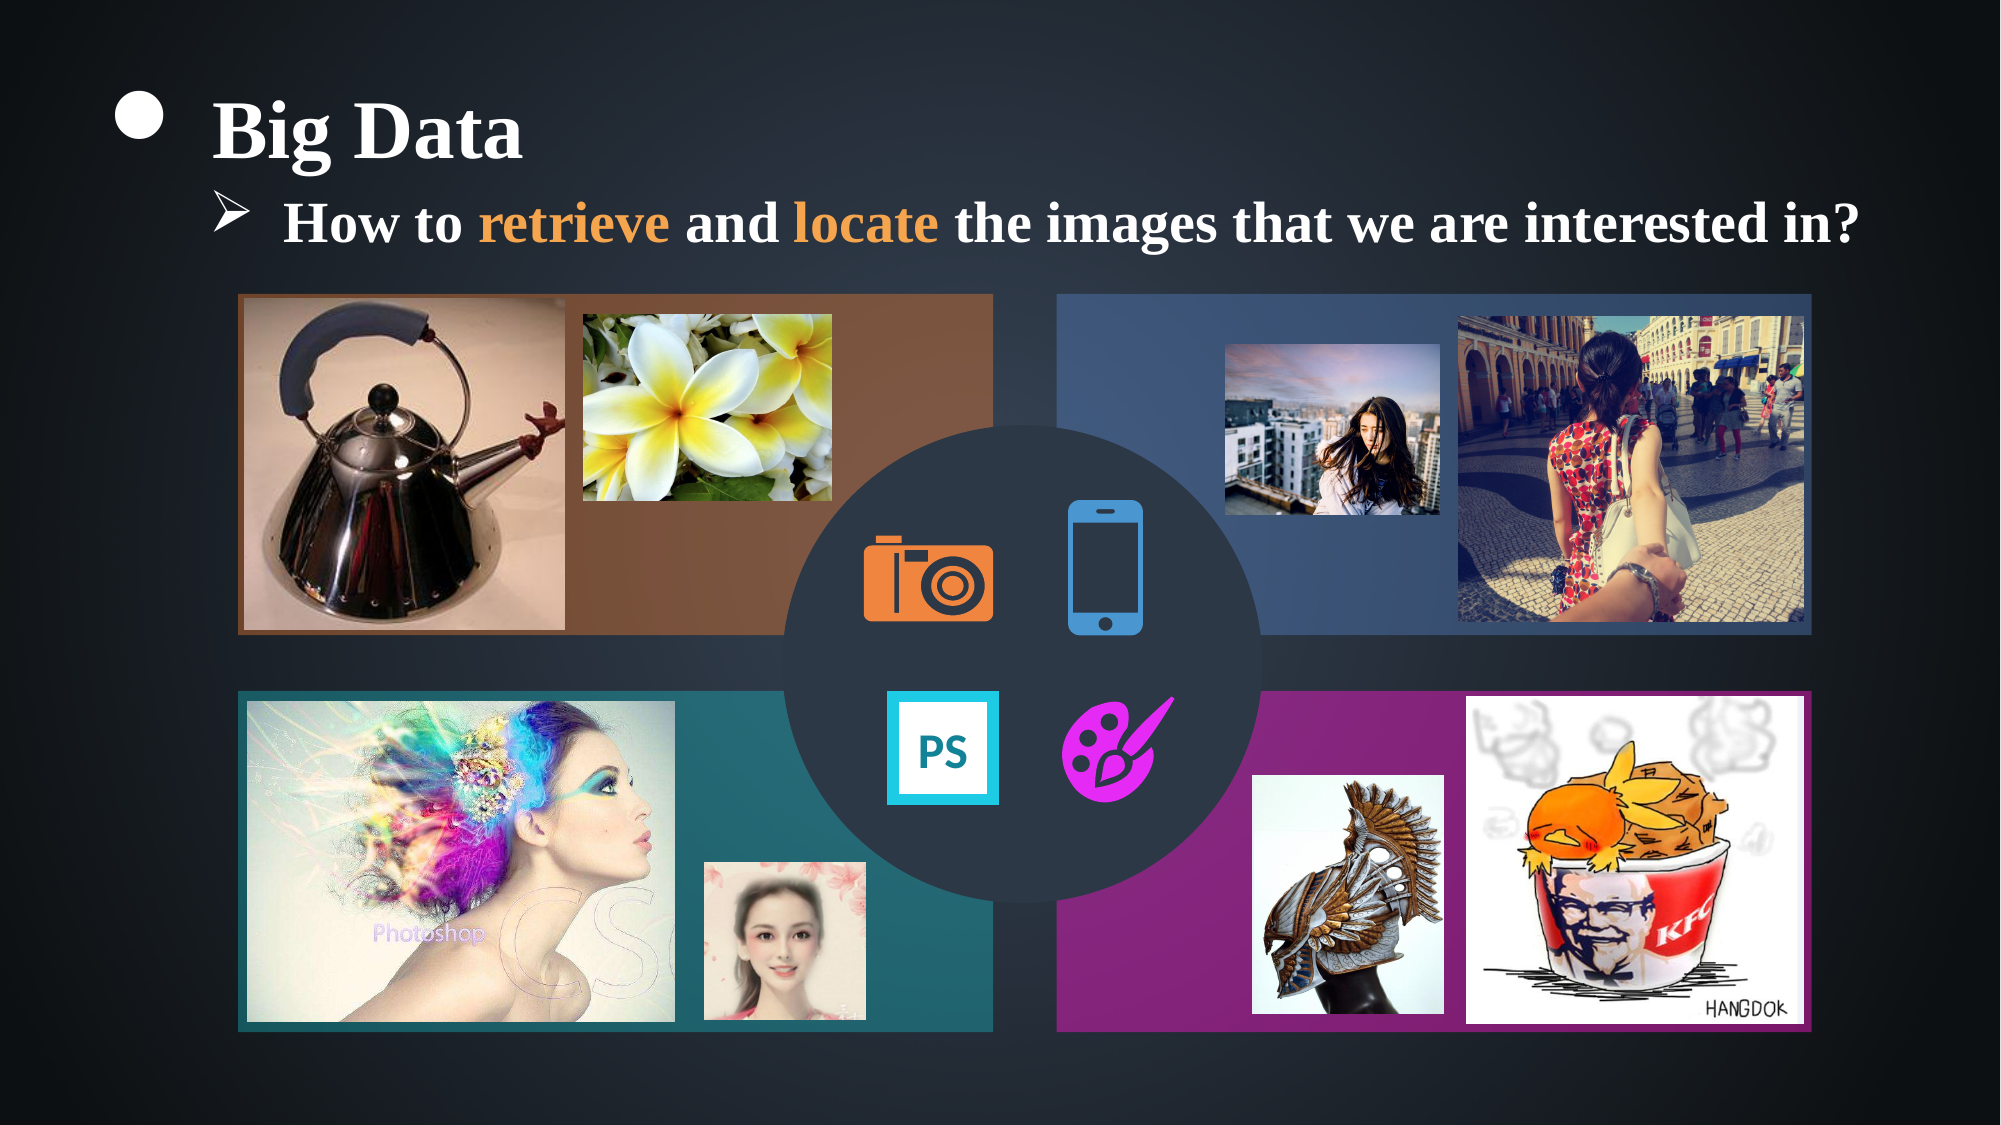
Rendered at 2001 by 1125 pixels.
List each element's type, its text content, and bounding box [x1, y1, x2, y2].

text_box [237, 293, 994, 636]
text_box Big Data [93, 68, 540, 183]
text_box [1121, 696, 1175, 757]
picture [0, 0, 2001, 1125]
text_box [1056, 293, 1813, 636]
text_box [237, 690, 994, 1033]
text_box [1056, 690, 1813, 1033]
text_box [875, 535, 902, 543]
text_box [863, 545, 994, 622]
text_box [1062, 701, 1154, 803]
text_box PS [892, 696, 994, 801]
text_box How to retrieve and locate the images that we are interested in? [194, 176, 1912, 262]
text_box [781, 424, 1264, 905]
text_box [1068, 500, 1143, 636]
